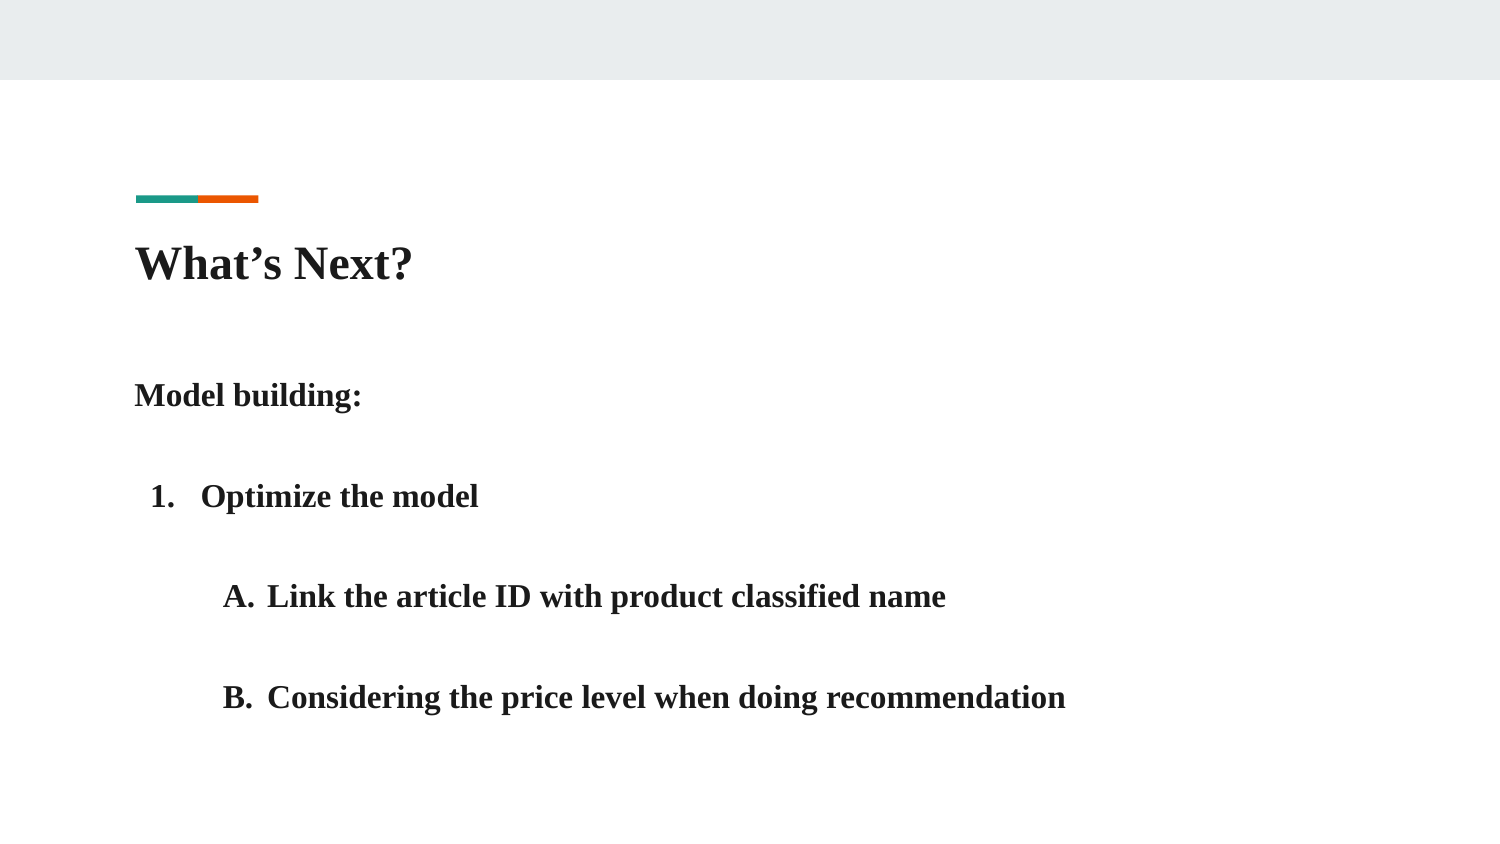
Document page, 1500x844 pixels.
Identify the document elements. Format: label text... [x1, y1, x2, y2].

title What’s Next? [119, 215, 1382, 305]
list Model building: Optimize the model Link the article ID with product classified name Considering the price level when doing recommendation [118, 317, 1382, 690]
